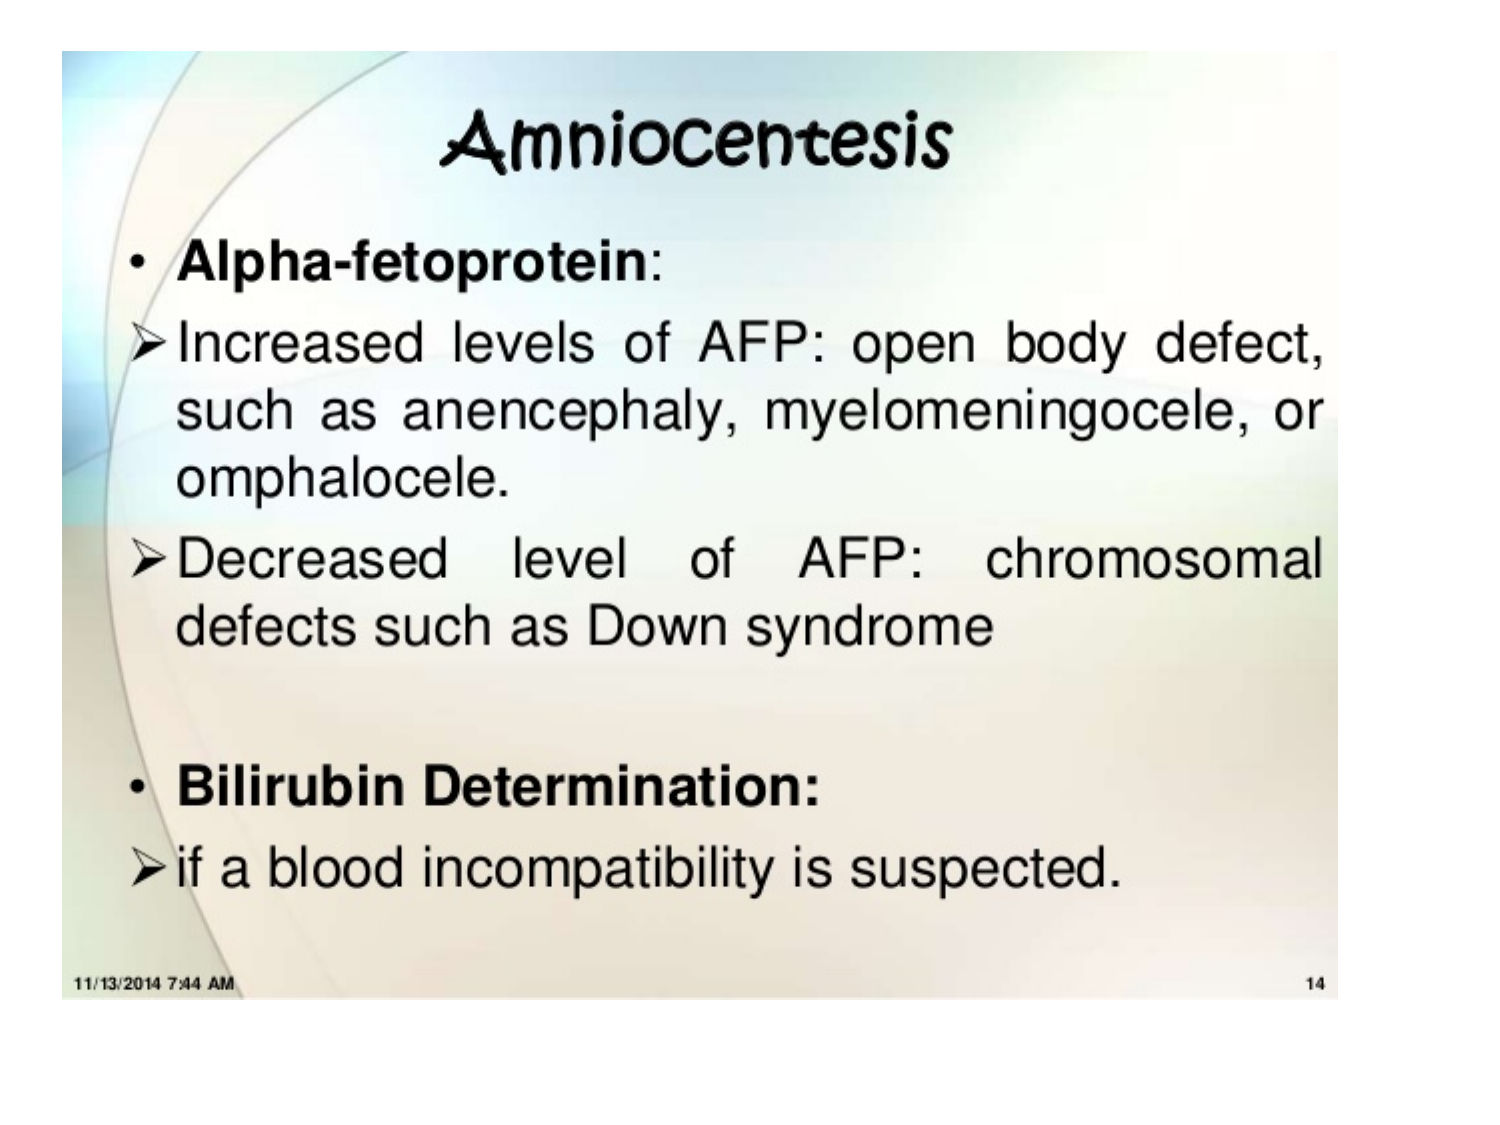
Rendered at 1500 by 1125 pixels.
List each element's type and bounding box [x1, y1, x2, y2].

picture [62, 51, 1338, 1001]
